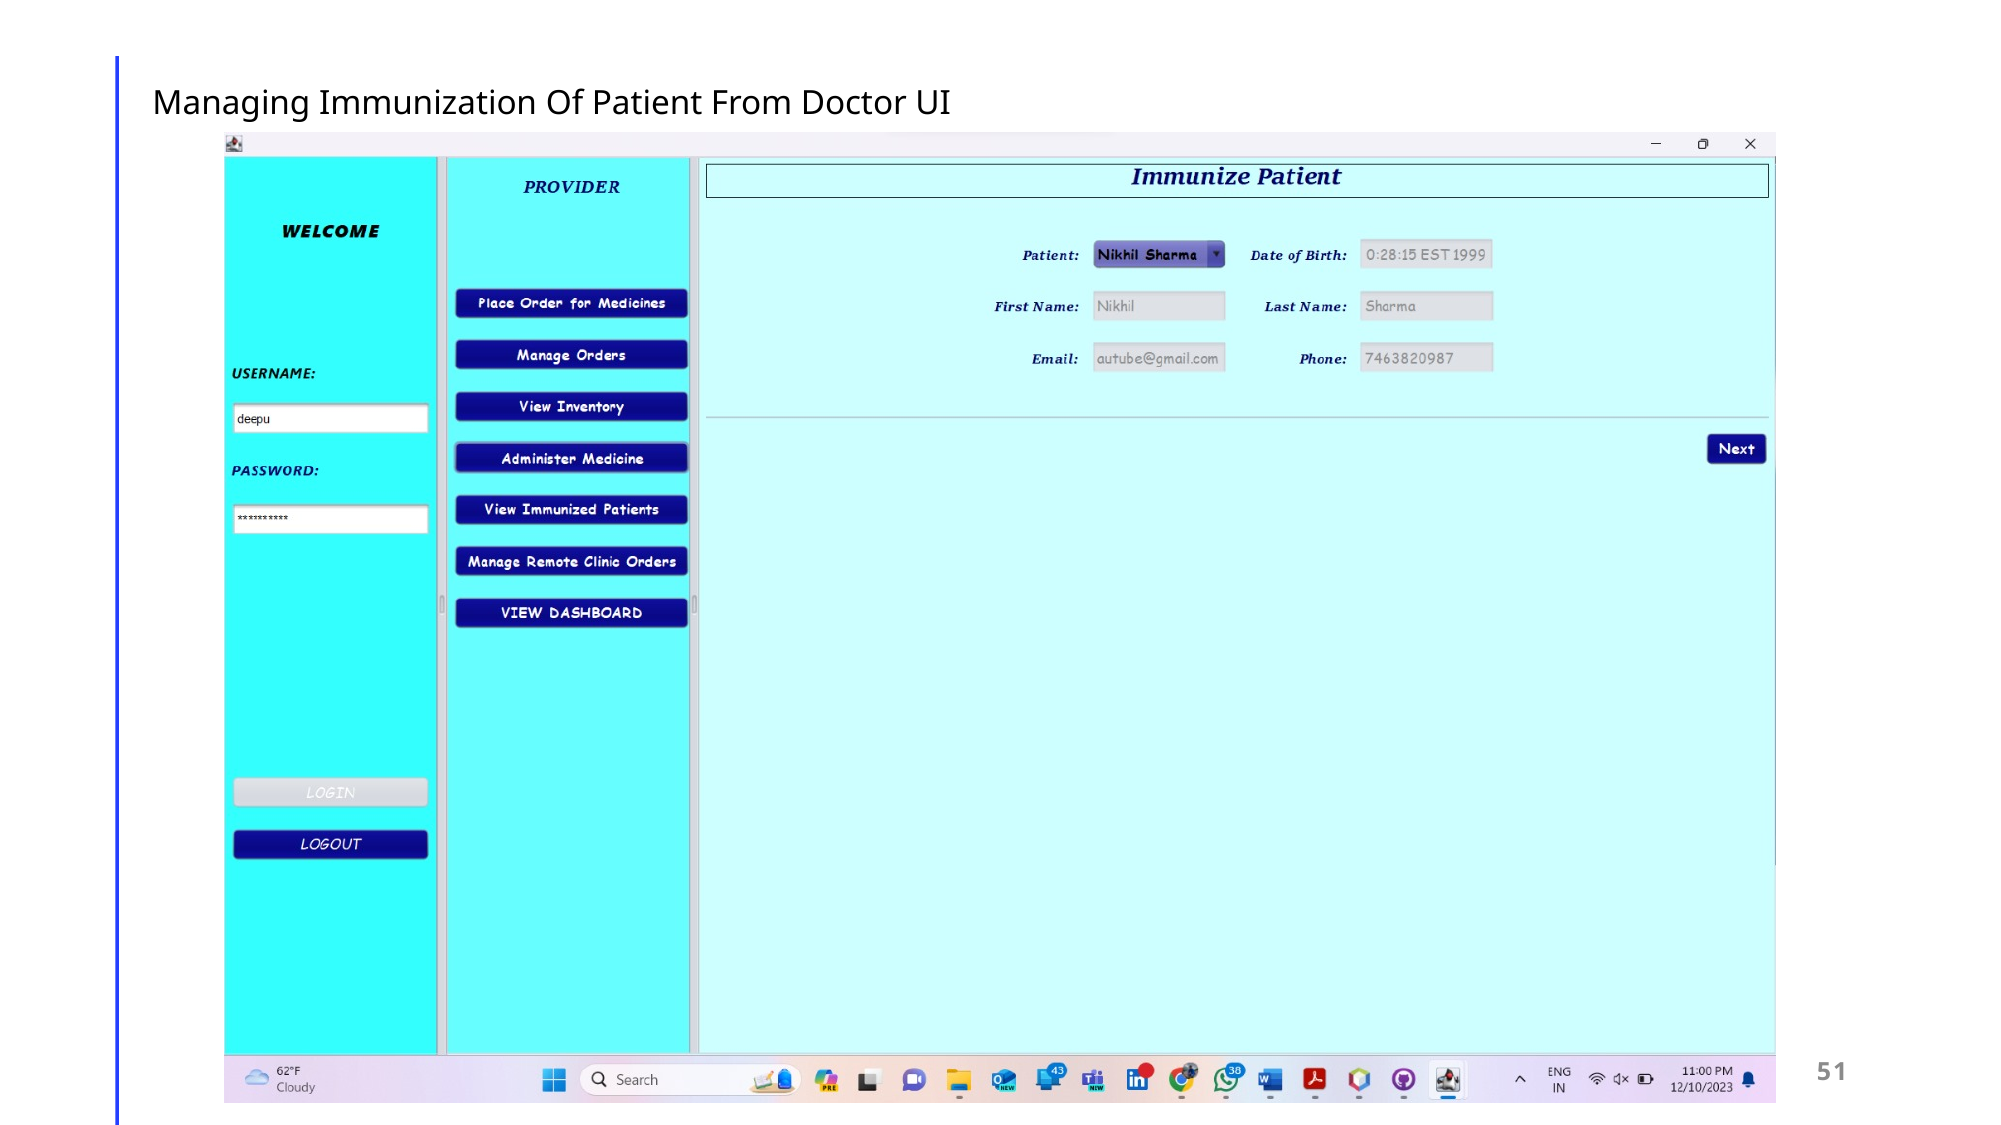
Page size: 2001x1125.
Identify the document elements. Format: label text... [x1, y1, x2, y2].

title Managing Immunization Of Patient From Doctor UI [137, 59, 1863, 149]
slide_number 51 [1776, 1042, 1863, 1103]
picture [224, 132, 1776, 1103]
